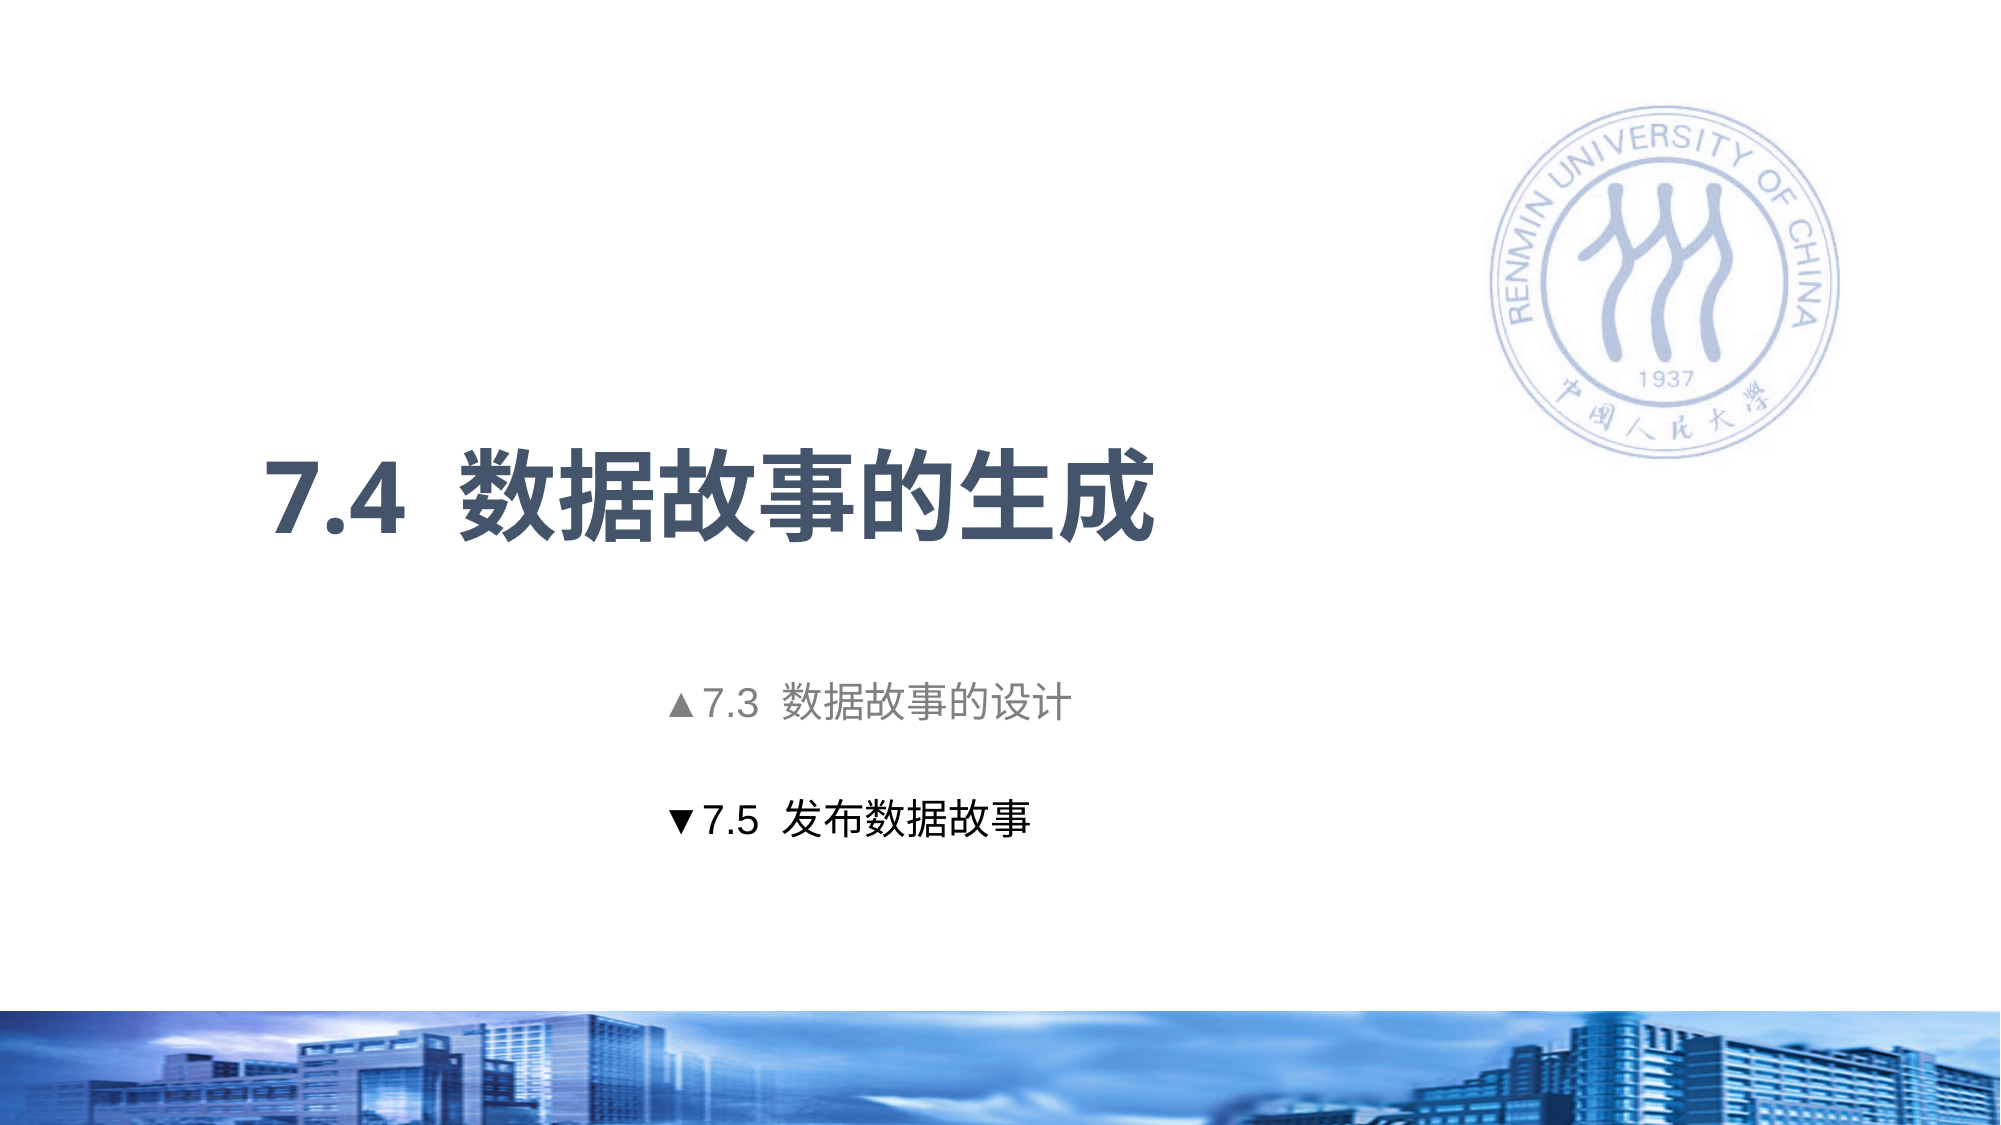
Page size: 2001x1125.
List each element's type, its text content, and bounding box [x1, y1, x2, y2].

subtitle ▲7.3 数据故事的设计 ▼7.5 发布数据故事 [645, 668, 1355, 957]
title 7.4 数据故事的生成 [149, 399, 1272, 588]
picture [0, 1011, 2000, 1125]
